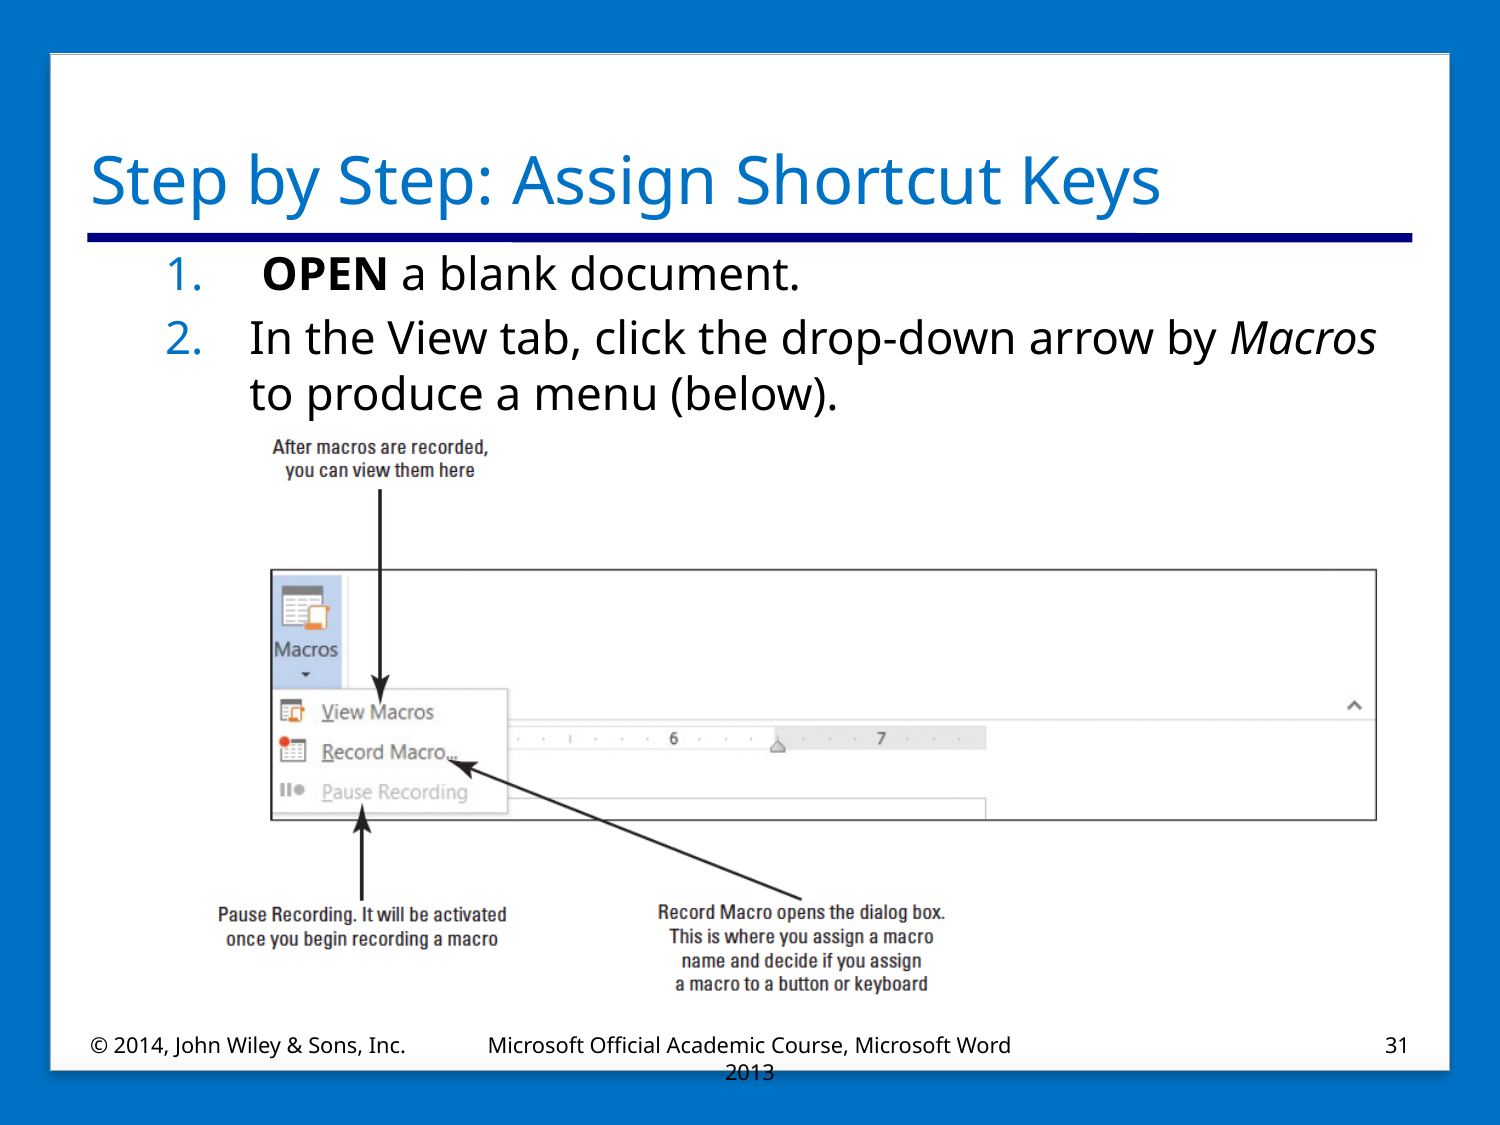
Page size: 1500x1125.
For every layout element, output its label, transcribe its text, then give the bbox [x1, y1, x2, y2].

title Step by Step: Assign Shortcut Keys [74, 74, 1426, 226]
footer Microsoft Official Academic Course, Microsoft Word 2013 [449, 1024, 1051, 1103]
slide_number 31 [1074, 1024, 1426, 1103]
slide_number © 2014, John Wiley & Sons, Inc. [74, 1024, 426, 1103]
list OPEN a blank document. In the View tab, click the drop-down arrow by Macros to produce a menu (below). [75, 237, 1425, 1063]
picture [212, 437, 1388, 998]
